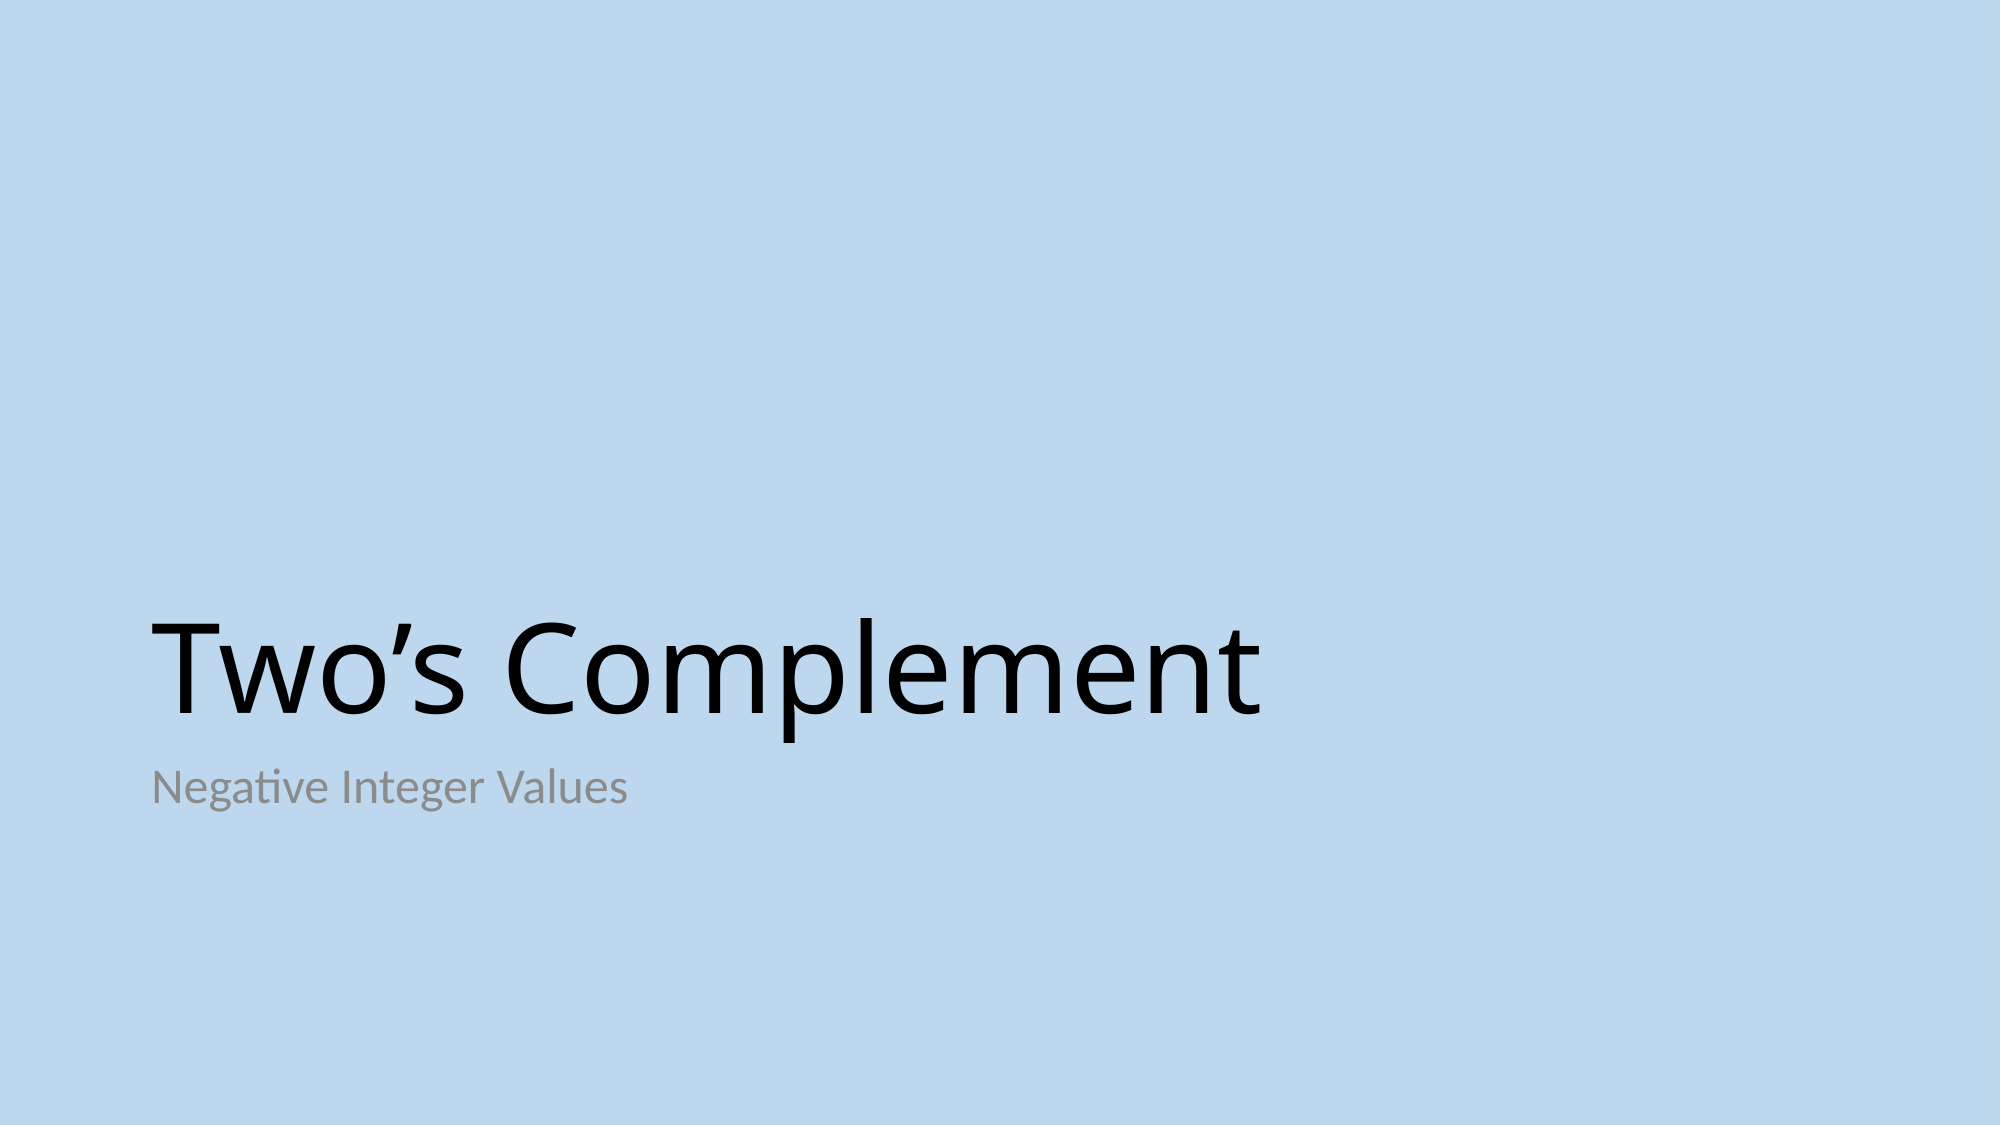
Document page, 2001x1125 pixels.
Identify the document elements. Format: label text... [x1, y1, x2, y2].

list Negative Integer Values [136, 752, 1862, 999]
title Two’s Complement [136, 280, 1862, 749]
